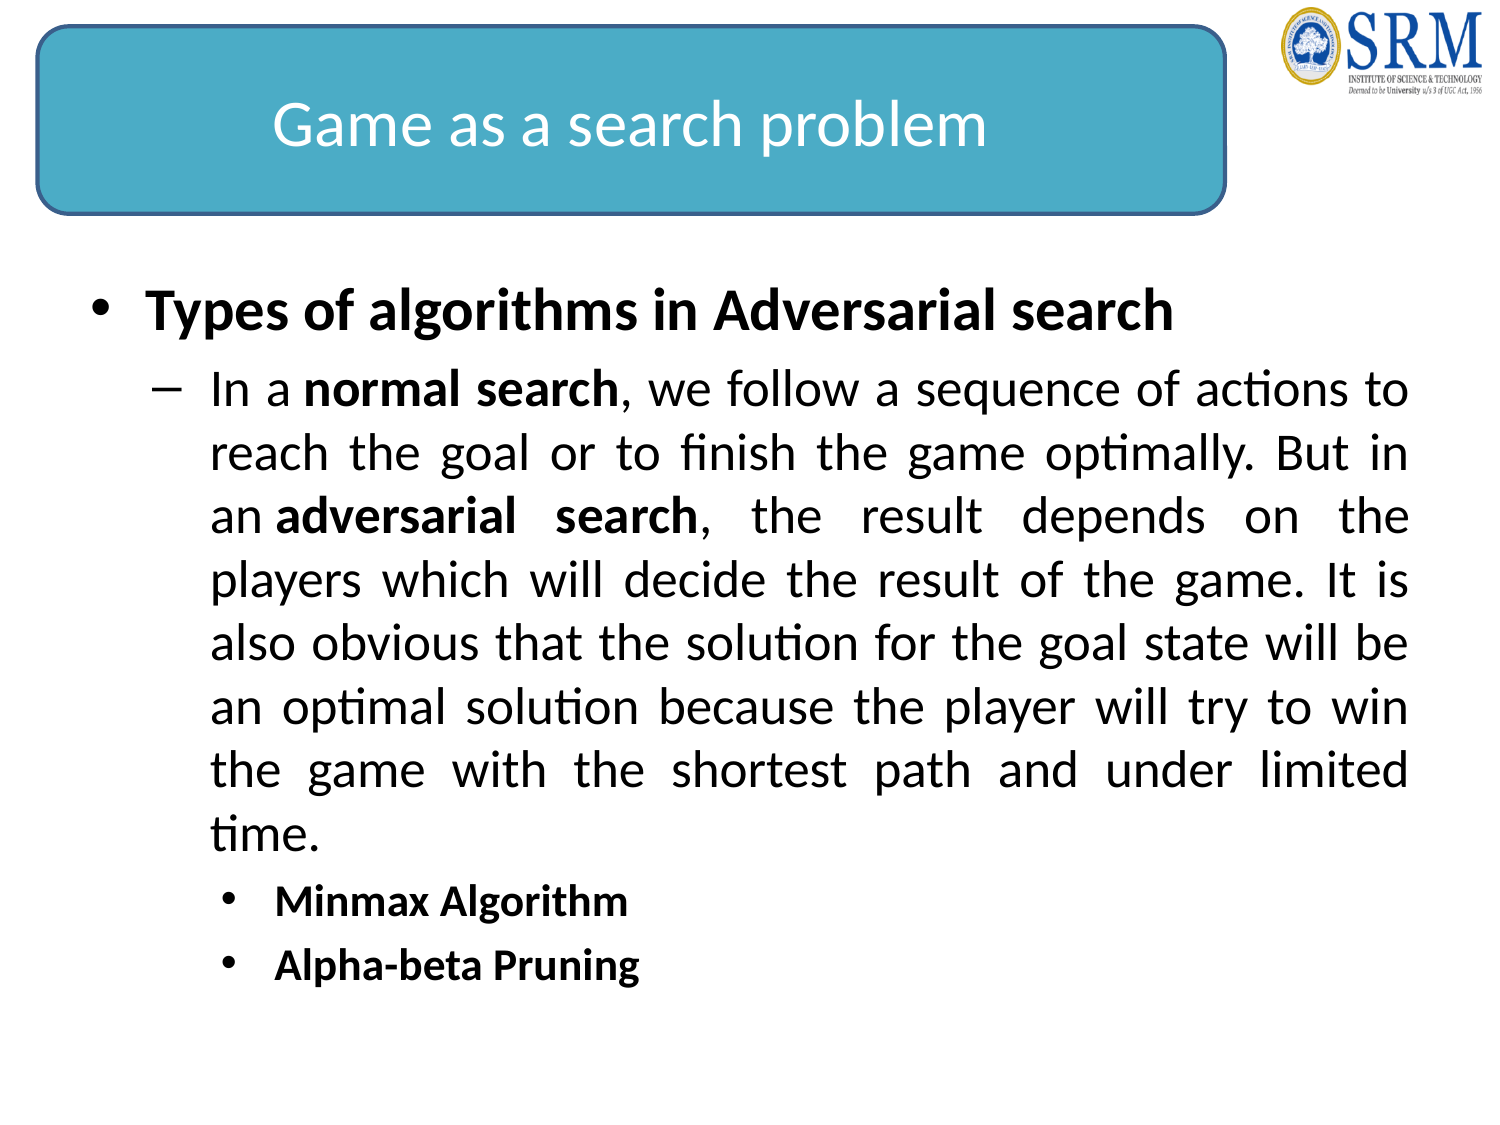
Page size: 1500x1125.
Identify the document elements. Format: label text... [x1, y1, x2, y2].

picture [1281, 7, 1482, 95]
list Types of algorithms in Adversarial search In a normal search, we follow a sequence of actions to reach the goal or to finish the game optimally. But in an adversarial search, the result depends on the players which will decide the result of the game. It is also obvious that the solution for the goal state will be an optimal solution because the player will try to win the game with the shortest path and under limited time. Minmax Algorithm Alpha-beta Pruning [75, 262, 1425, 1005]
text_box Game as a search problem [35, 24, 1228, 216]
